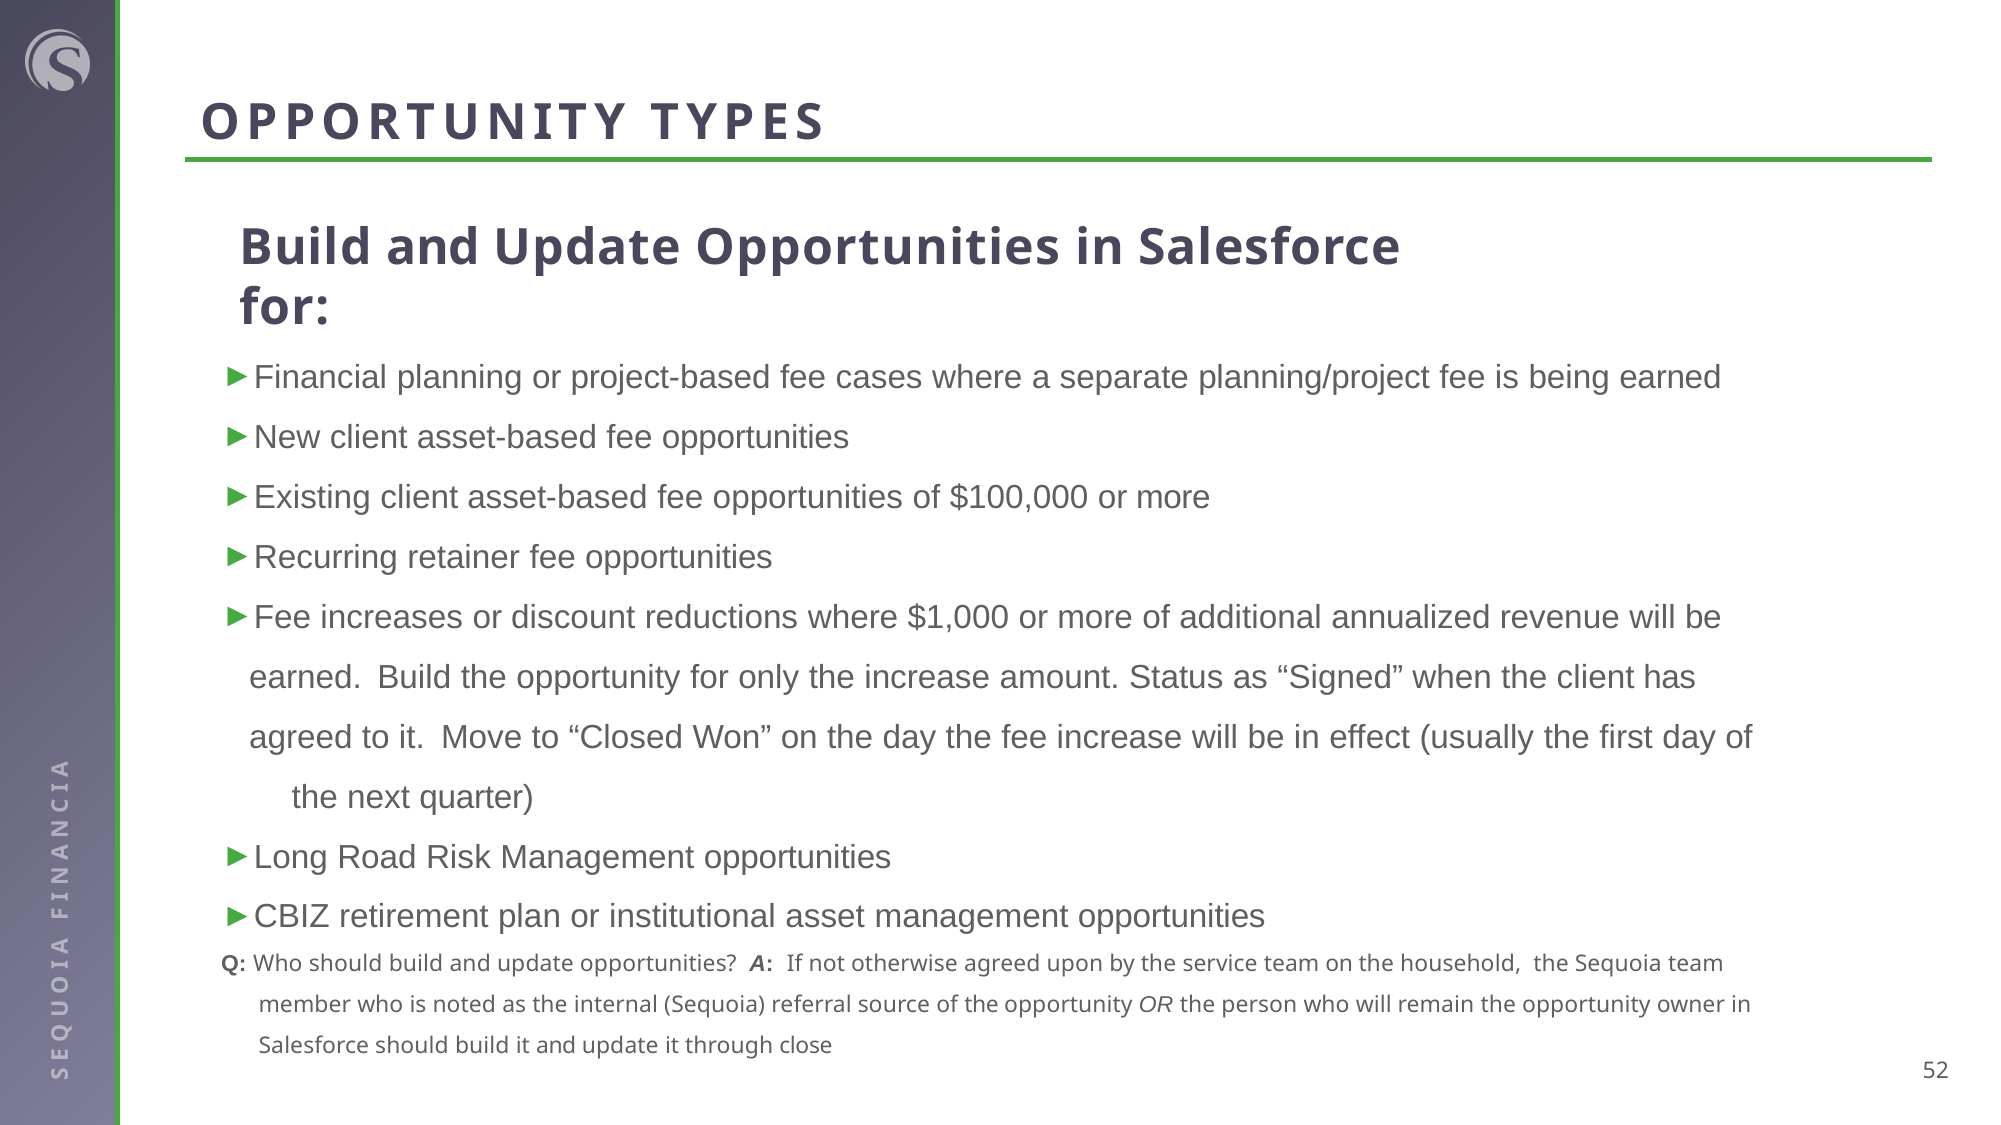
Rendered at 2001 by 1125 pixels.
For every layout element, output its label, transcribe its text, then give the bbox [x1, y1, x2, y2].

text_box Build and Update Opportunities in Salesforce for: [237, 212, 1486, 334]
slide_number 52 [1879, 1048, 1964, 1109]
text_box Financial planning or project-based fee cases where a separate planning/project fee is being earned New client asset-based fee opportunities Existing client asset-based fee opportunities of $100,000 or more Recurring retainer fee opportunities Fee increases or discount reductions where $1,000 or more of additional annualized revenue will be earned. Build the opportunity for only the increase amount. Status as “Signed” when the client has agreed to it. Move to “Closed Won” on the day the fee increase will be in effect (usually the first day of the next quarter) Long Road Risk Management opportunities CBIZ retirement plan or institutional asset management opportunities Q: Who should build and update opportunities? A: If not otherwise agreed upon by the service team on the household, the Sequoia team member who is noted as the internal (Sequoia) referral source of the opportunity OR the person who will remain the opportunity owner in Salesforce should build it and update it through close [202, 328, 1830, 1066]
title OPPORTUNITY TYPES [185, 88, 1968, 159]
